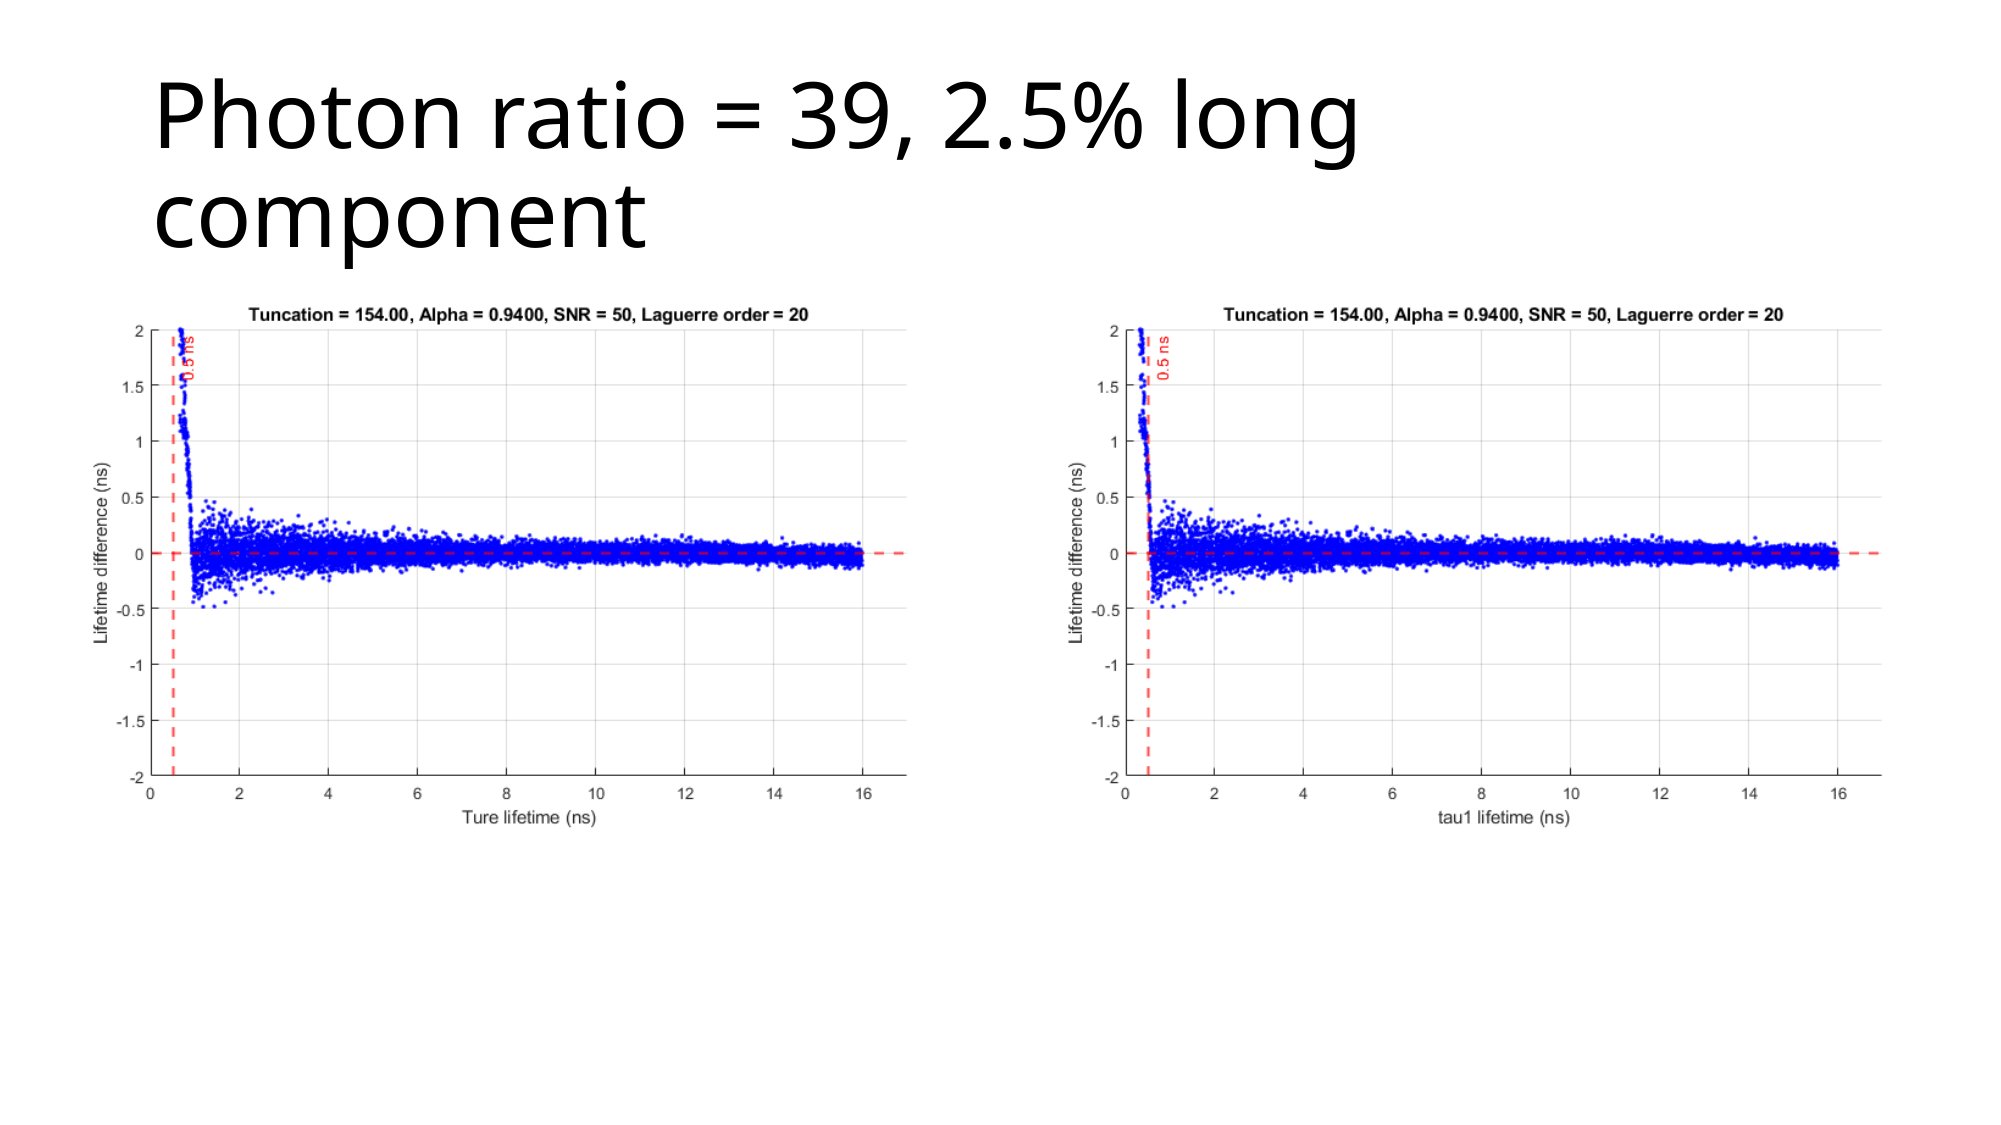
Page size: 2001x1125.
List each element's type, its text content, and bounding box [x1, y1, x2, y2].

picture [24, 288, 1000, 837]
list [1000, 288, 1975, 837]
title Photon ratio = 39, 2.5% long component [137, 59, 1863, 278]
